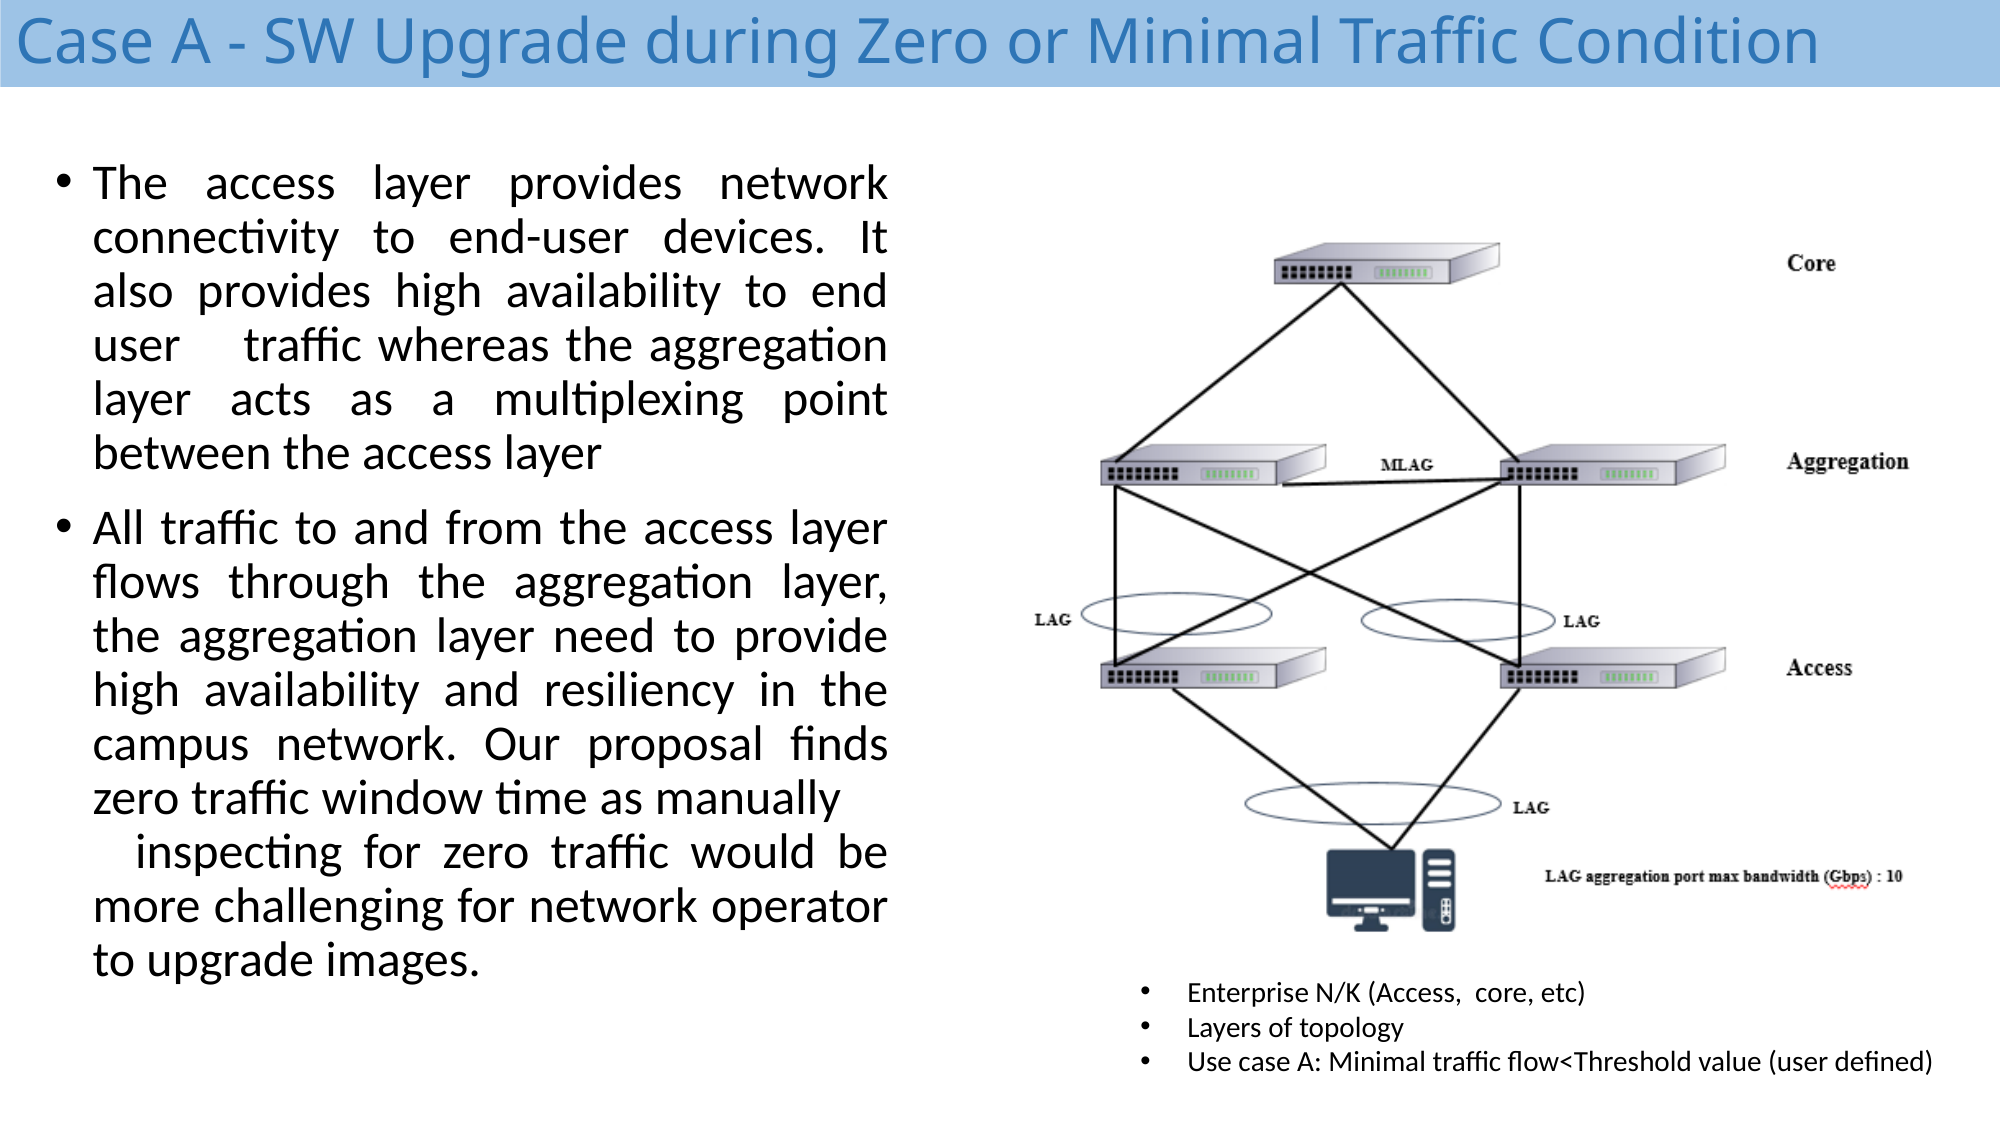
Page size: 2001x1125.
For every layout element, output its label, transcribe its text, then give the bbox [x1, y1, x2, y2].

picture [1014, 208, 1931, 947]
text_box Enterprise N/K (Access, core, etc) Layers of topology Use case A: Minimal traffic flow<Threshold value (user defined) [1125, 965, 2000, 1086]
list The access layer provides network connectivity to end-user devices. It also provides high availability to end user traffic whereas the aggregation layer acts as a multiplexing point between the access layer All traffic to and from the access layer flows through the aggregation layer, the aggregation layer need to provide high availability and resiliency in the campus network. Our proposal finds zero traffic window time as manually inspecting for zero traffic would be more challenging for network operator to upgrade images. [40, 149, 905, 1125]
title Case A - SW Upgrade during Zero or Minimal Traffic Condition [0, 0, 2000, 87]
